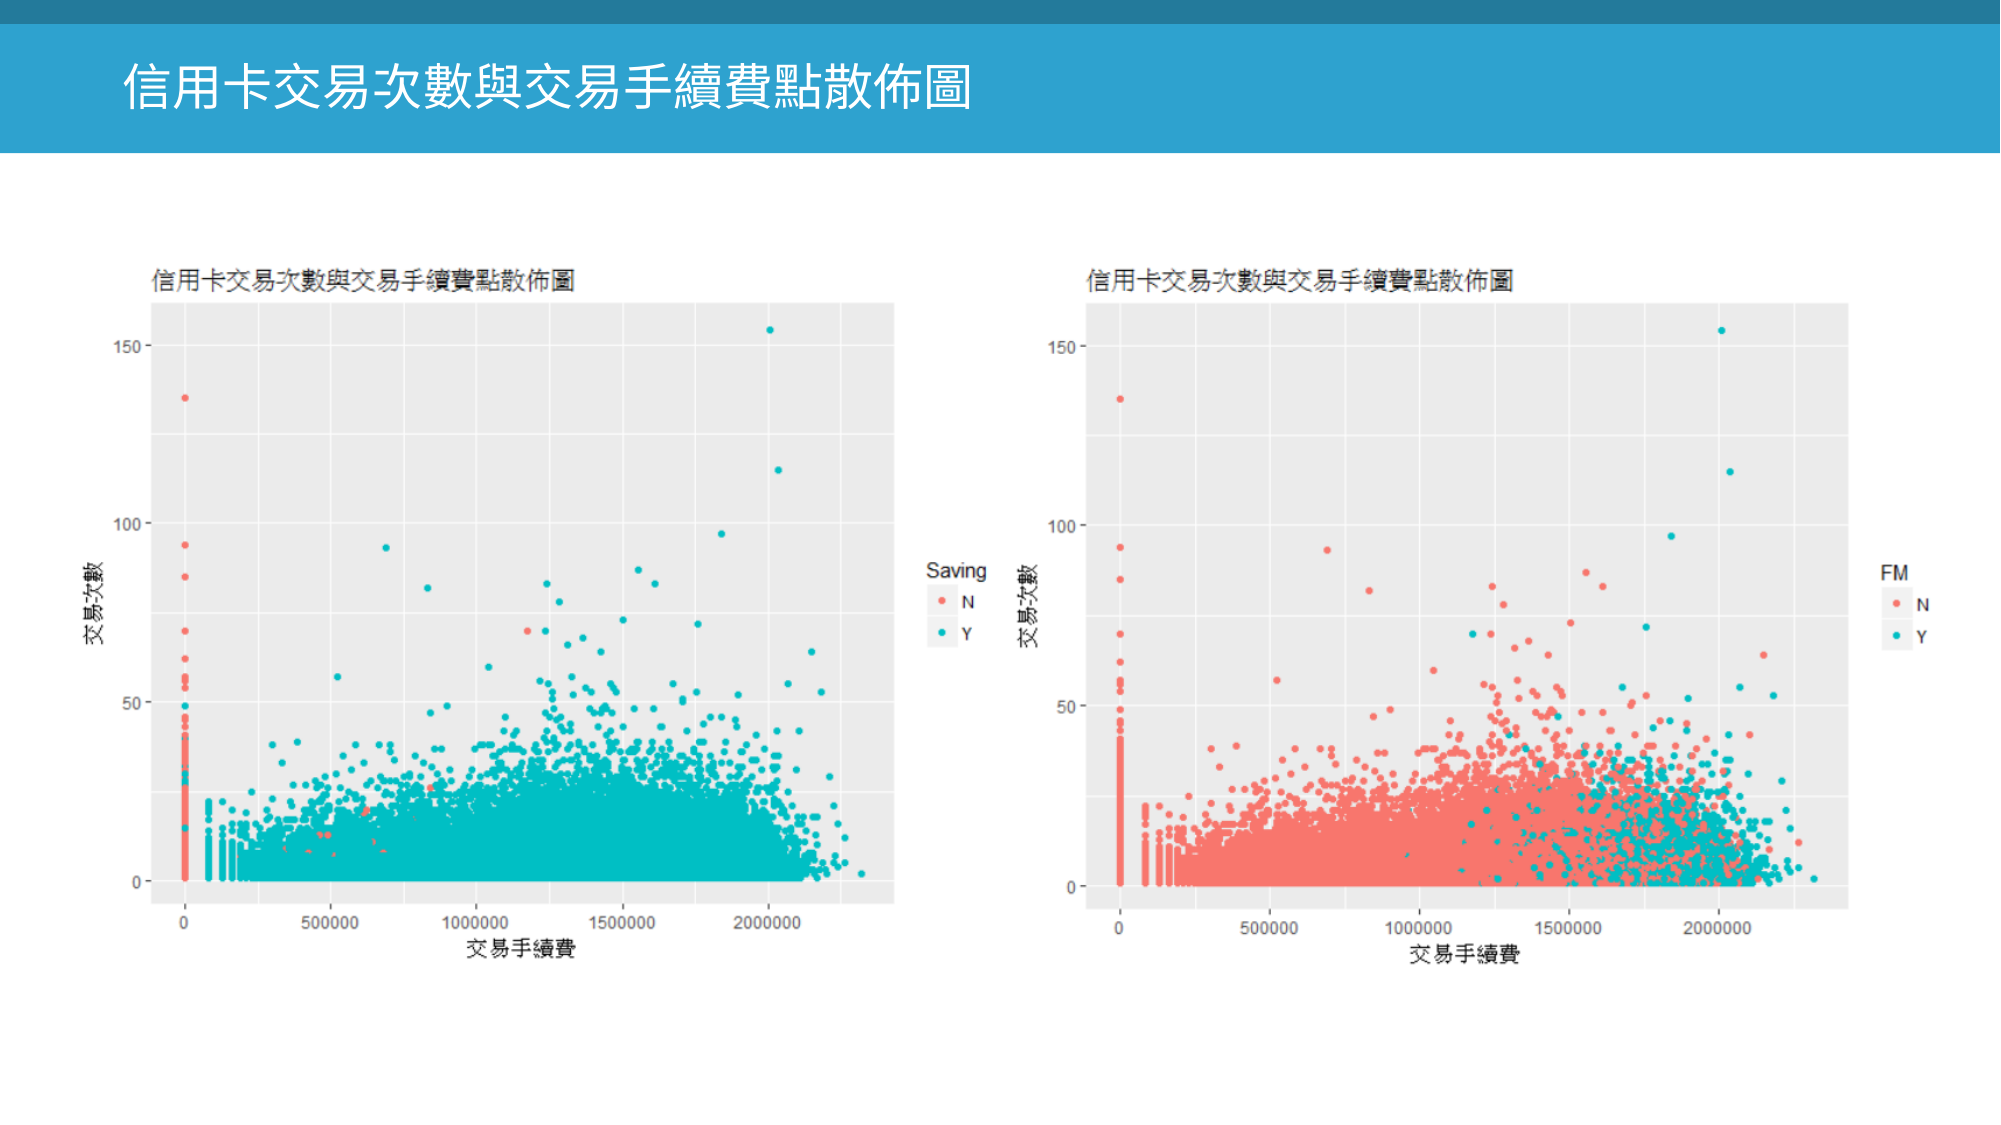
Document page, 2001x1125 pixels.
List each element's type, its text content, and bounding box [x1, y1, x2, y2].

picture [78, 263, 994, 969]
picture [1011, 263, 1940, 969]
list 信用卡交易次數與交易手續費點散佈圖 [107, 41, 1062, 130]
